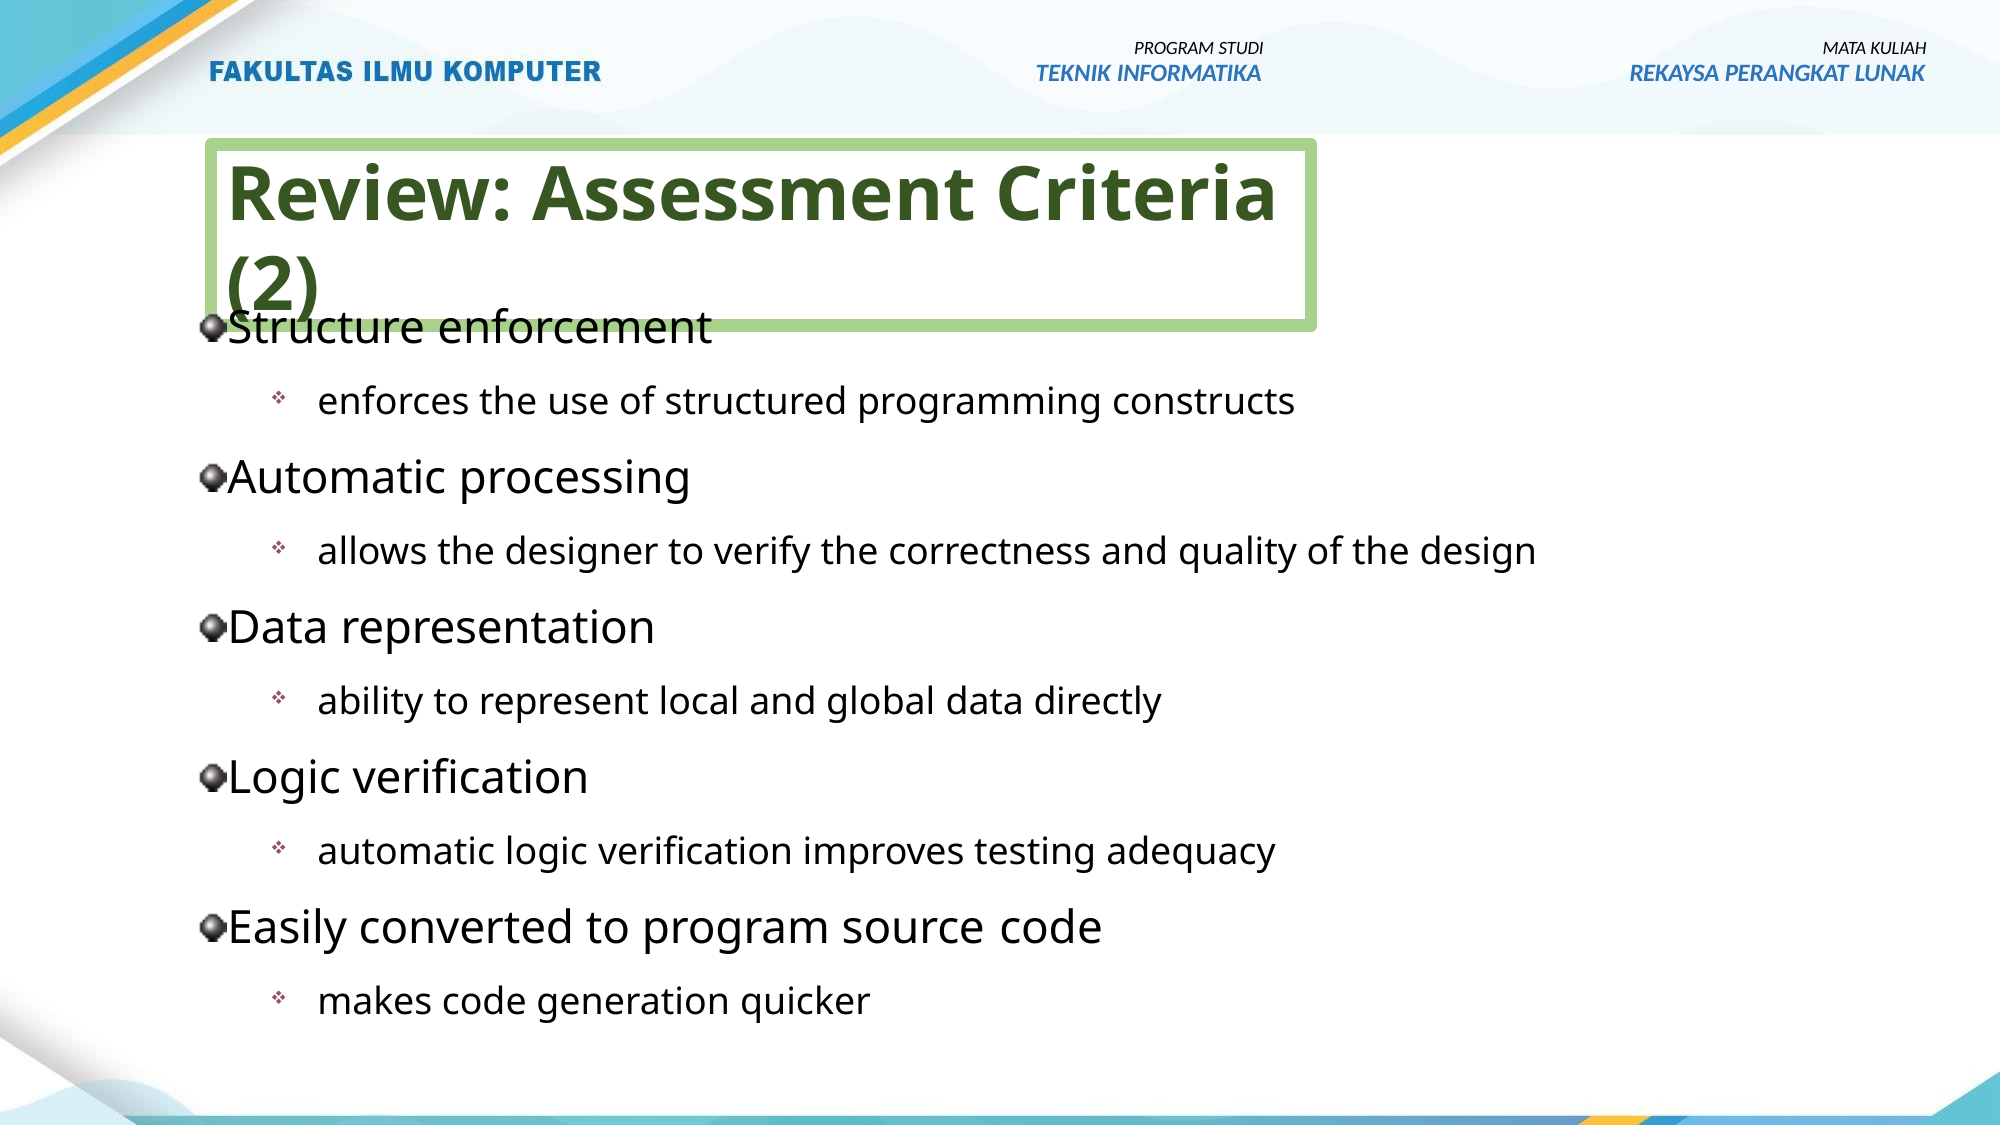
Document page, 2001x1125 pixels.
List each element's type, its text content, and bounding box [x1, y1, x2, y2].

text_box Structure enforcement enforces the use of structured programming constructs Automatic processing allows the designer to verify the correctness and quality of the design Data representation ability to represent local and global data directly Logic verification automatic logic verification improves testing adequacy Easily converted to program source code makes code generation quicker [225, 266, 1555, 1023]
text_box Review: Assessment Criteria (2) [211, 144, 1312, 308]
text_box PROGRAM STUDI TEKNIK INFORMATIKA [1033, 35, 1268, 87]
picture [0, 0, 2000, 1125]
text_box MATA KULIAH REKAYSA PERANGKAT LUNAK [1627, 35, 1933, 87]
